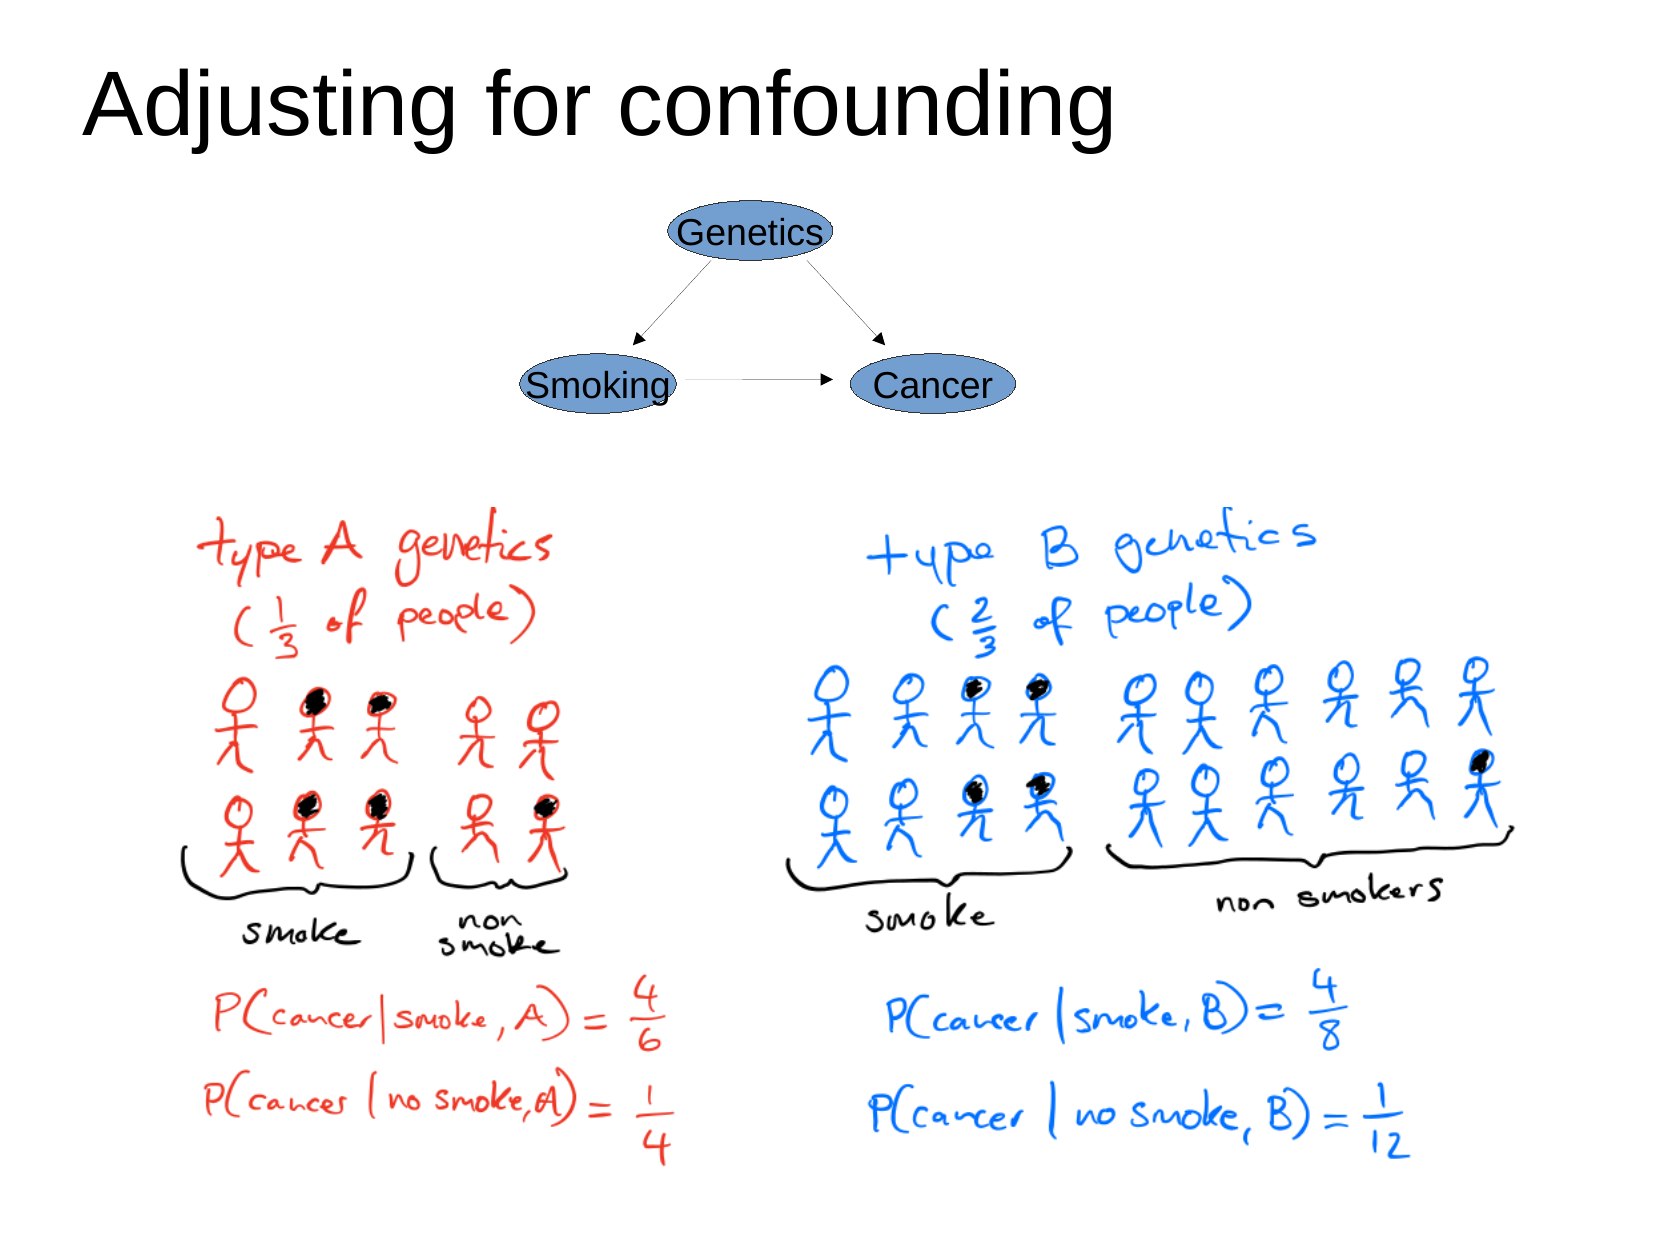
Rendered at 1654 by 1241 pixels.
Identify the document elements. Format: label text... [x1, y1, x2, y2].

text_box Cancer [850, 353, 1016, 414]
text_box Smoking [519, 353, 677, 414]
text_box [685, 373, 833, 386]
text_box Adjusting for confounding [82, 11, 1571, 296]
picture [140, 507, 1560, 1192]
text_box [632, 260, 712, 346]
text_box [806, 260, 886, 346]
text_box Genetics [667, 200, 833, 261]
